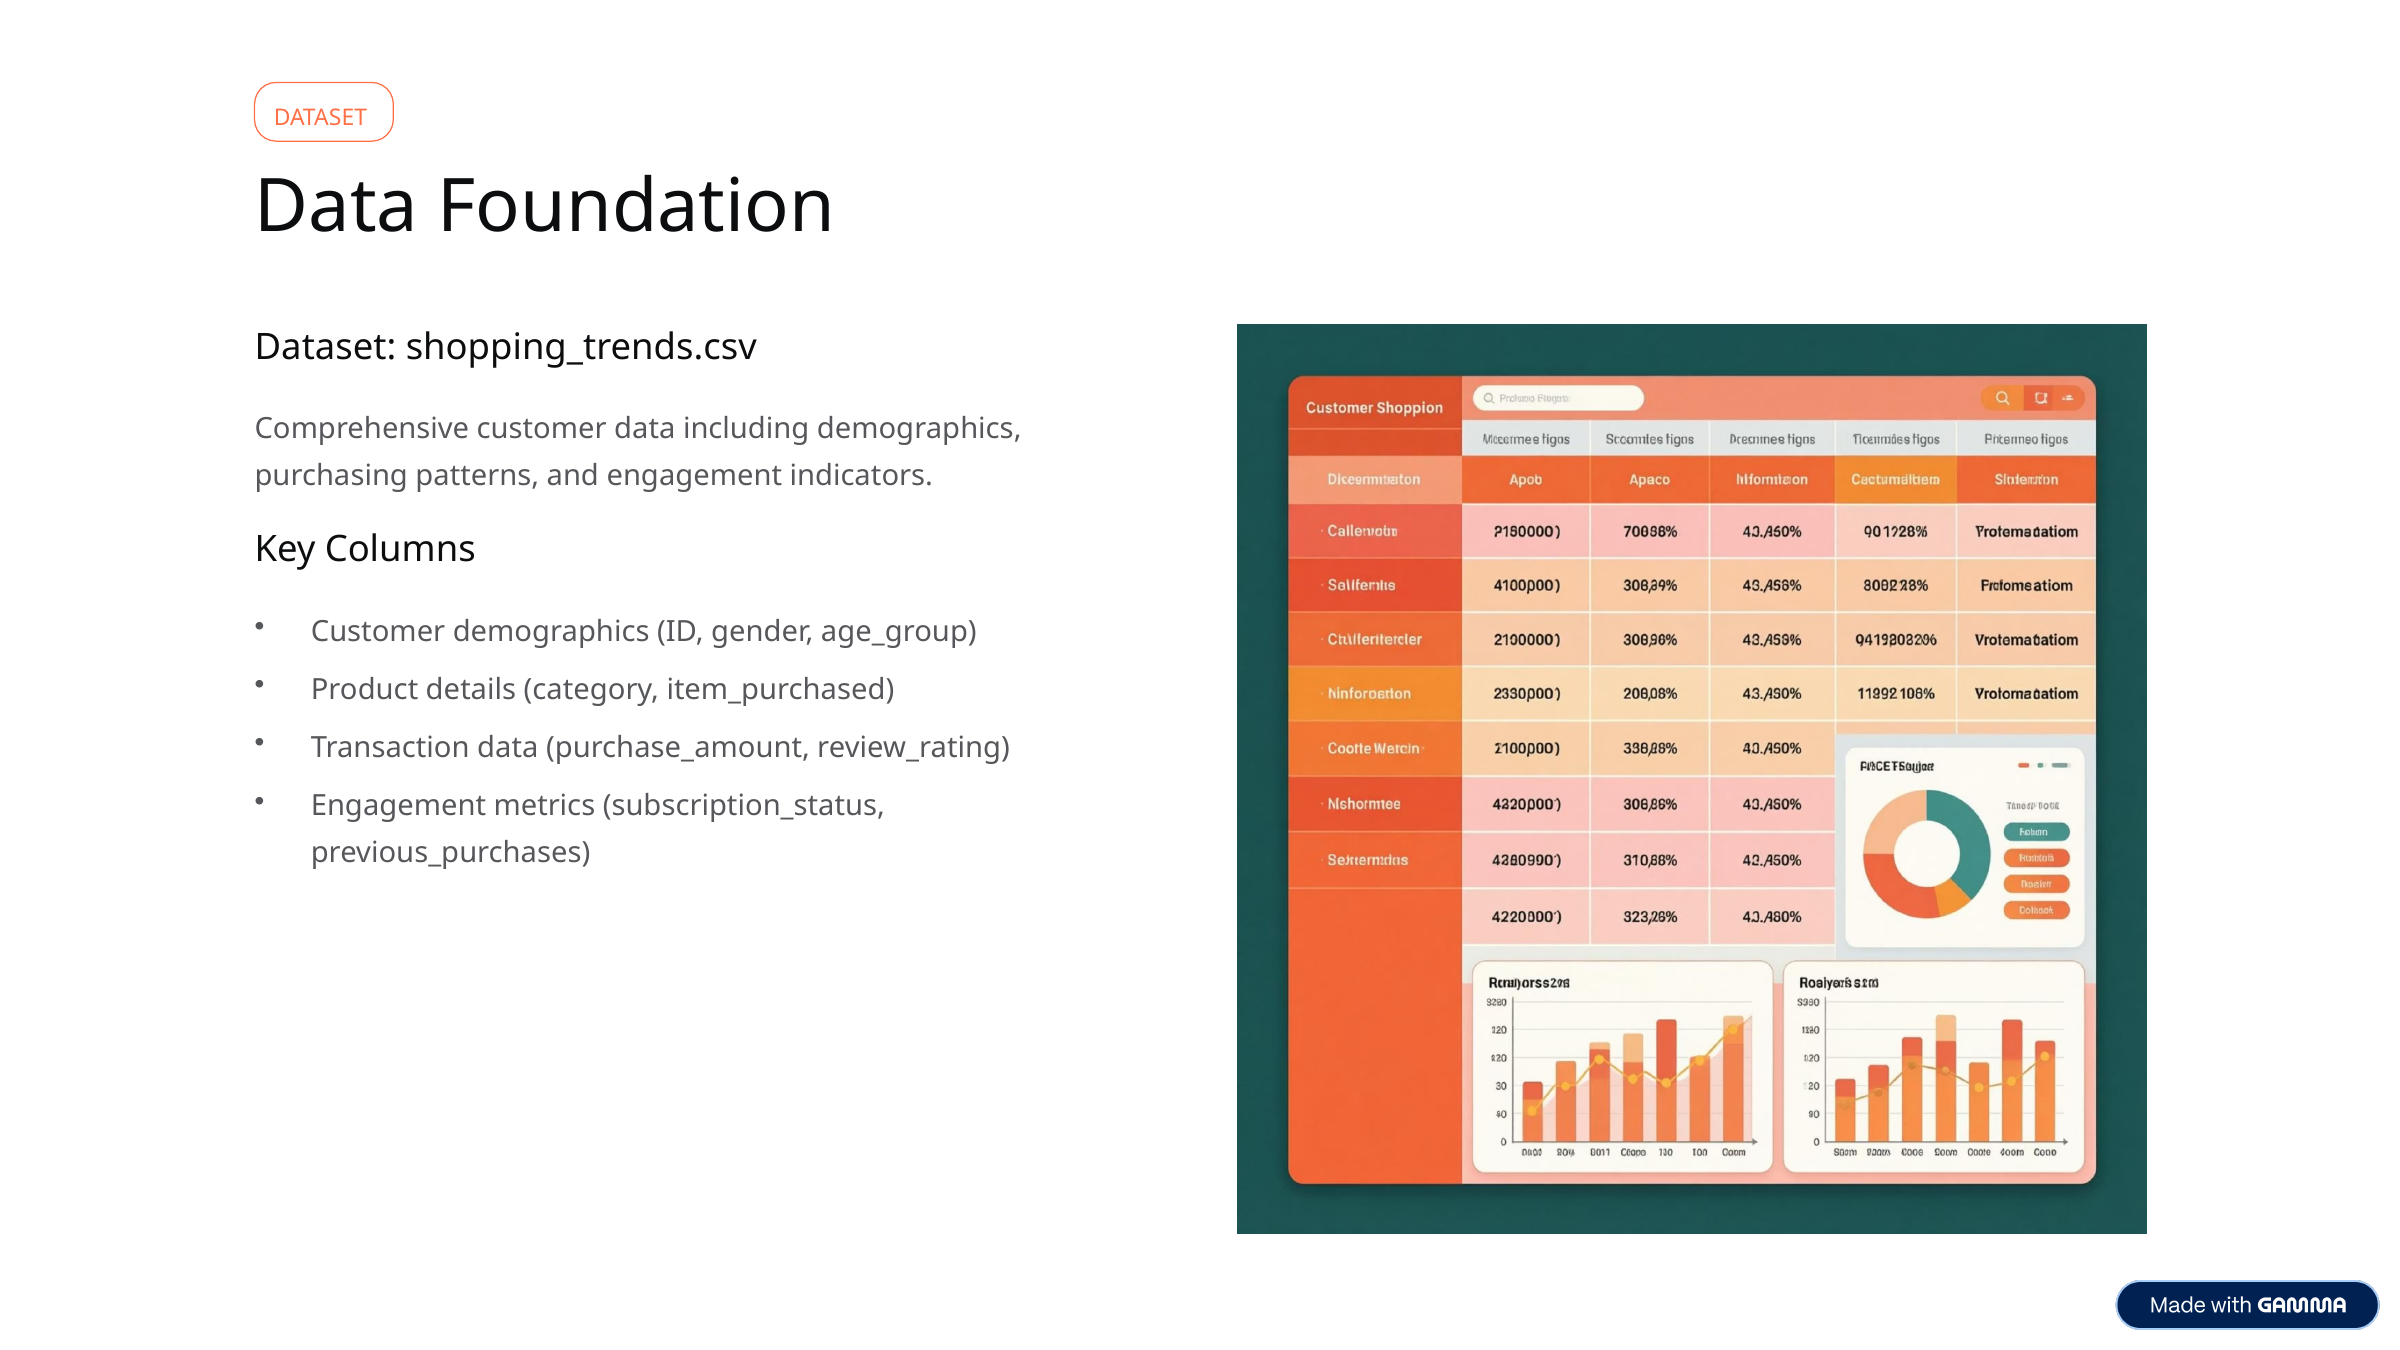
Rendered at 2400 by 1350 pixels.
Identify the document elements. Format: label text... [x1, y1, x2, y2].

picture [1237, 324, 2147, 1234]
text_box DATASET [273, 92, 375, 131]
text_box Product details (category, item_purchased) [254, 658, 1164, 706]
text_box Customer demographics (ID, gender, age_group) [254, 599, 1164, 648]
text_box Data Foundation [254, 153, 1002, 247]
text_box Comprehensive customer data including demographics, purchasing patterns, and engagement indicators. [254, 397, 1164, 494]
text_box [254, 82, 394, 142]
picture [2106, 1271, 2389, 1339]
text_box Key Columns [254, 523, 629, 571]
text_box Dataset: shopping_trends.csv [254, 321, 777, 368]
text_box Transaction data (purchase_amount, review_rating) [254, 716, 1164, 765]
text_box Engagement metrics (subscription_status, previous_purchases) [254, 774, 1164, 871]
